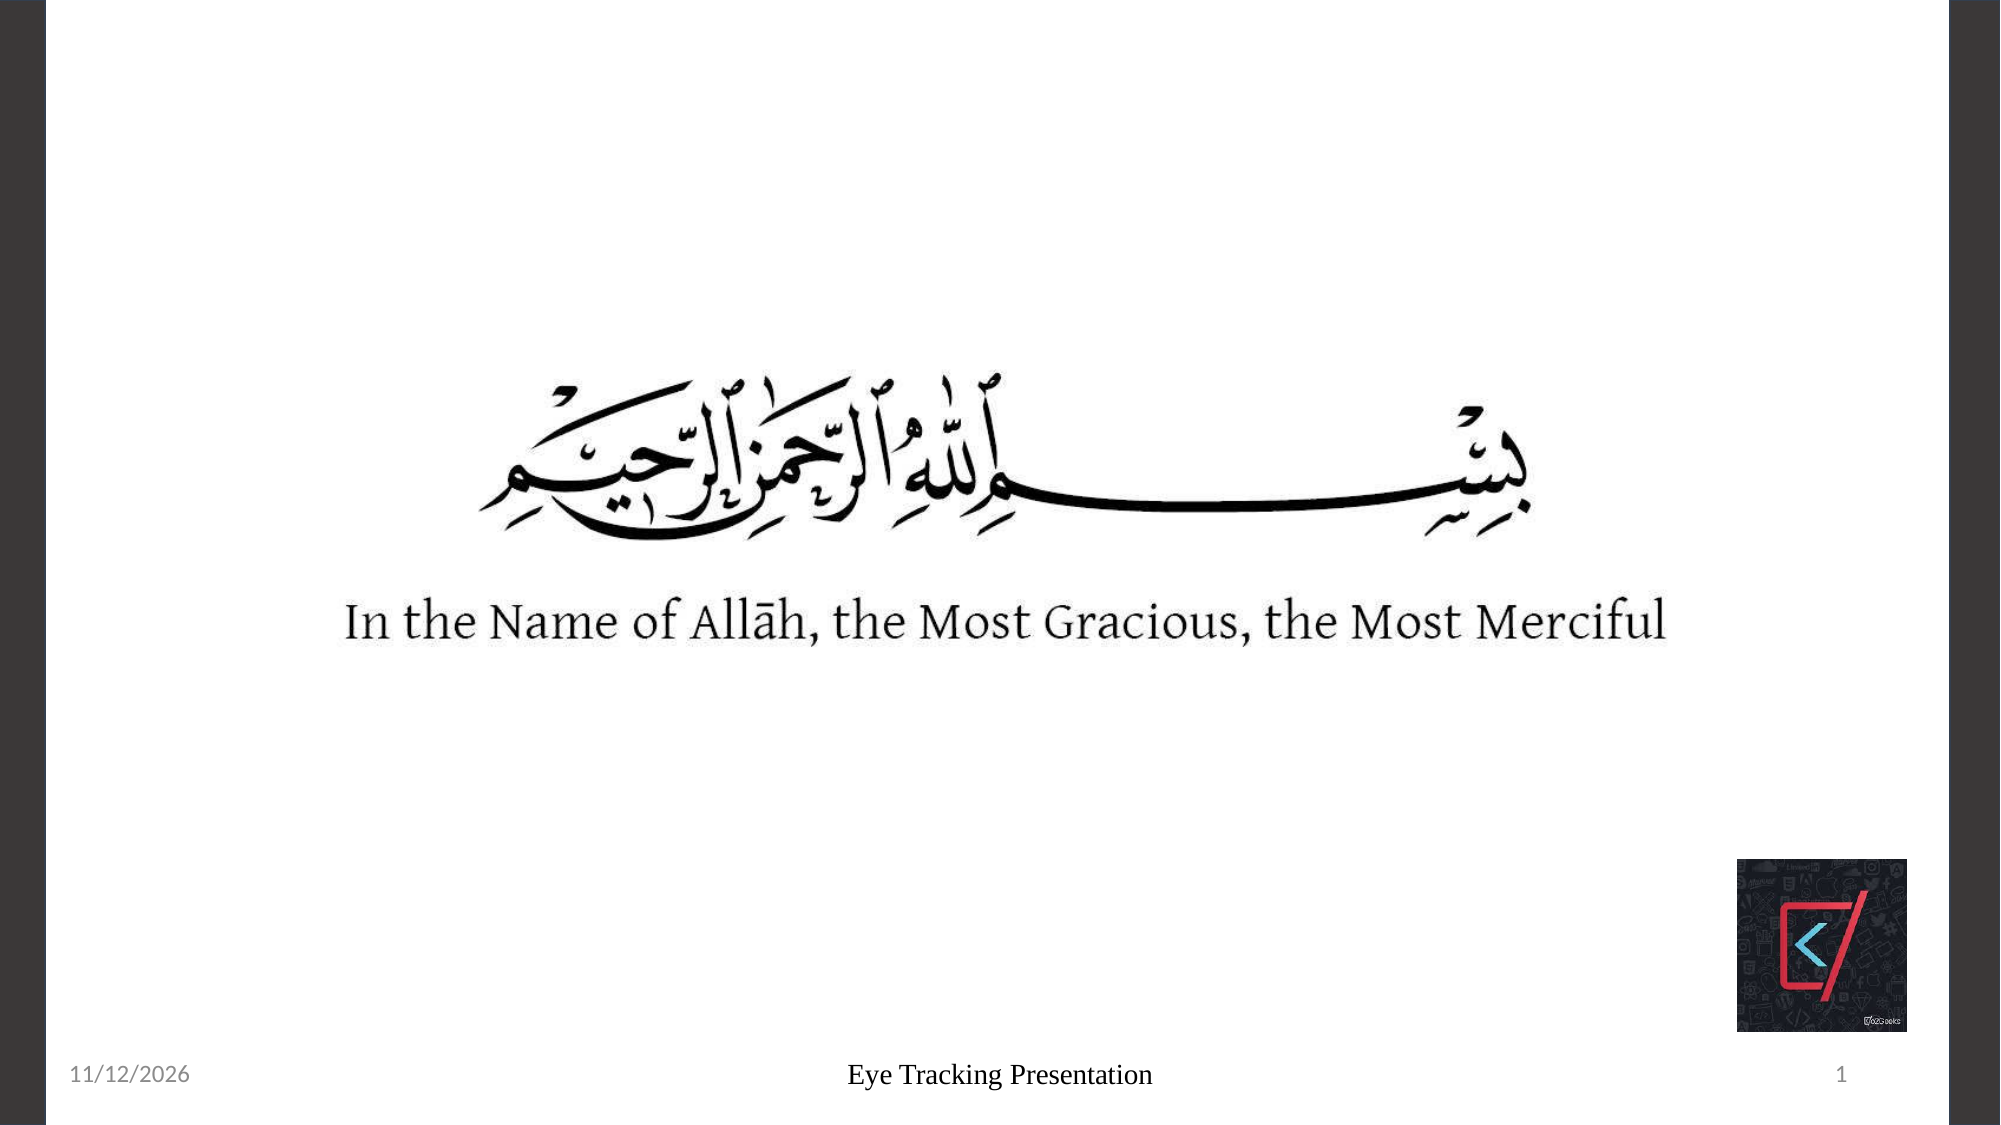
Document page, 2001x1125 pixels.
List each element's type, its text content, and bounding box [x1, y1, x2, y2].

picture [1737, 859, 1907, 1032]
footer Eye Tracking Presentation [662, 1042, 1338, 1103]
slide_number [53, 1042, 504, 1103]
text_box [0, 0, 46, 1125]
slide_number 1 [1412, 1042, 1863, 1103]
picture [318, 312, 1690, 659]
text_box [1949, 0, 2000, 1125]
